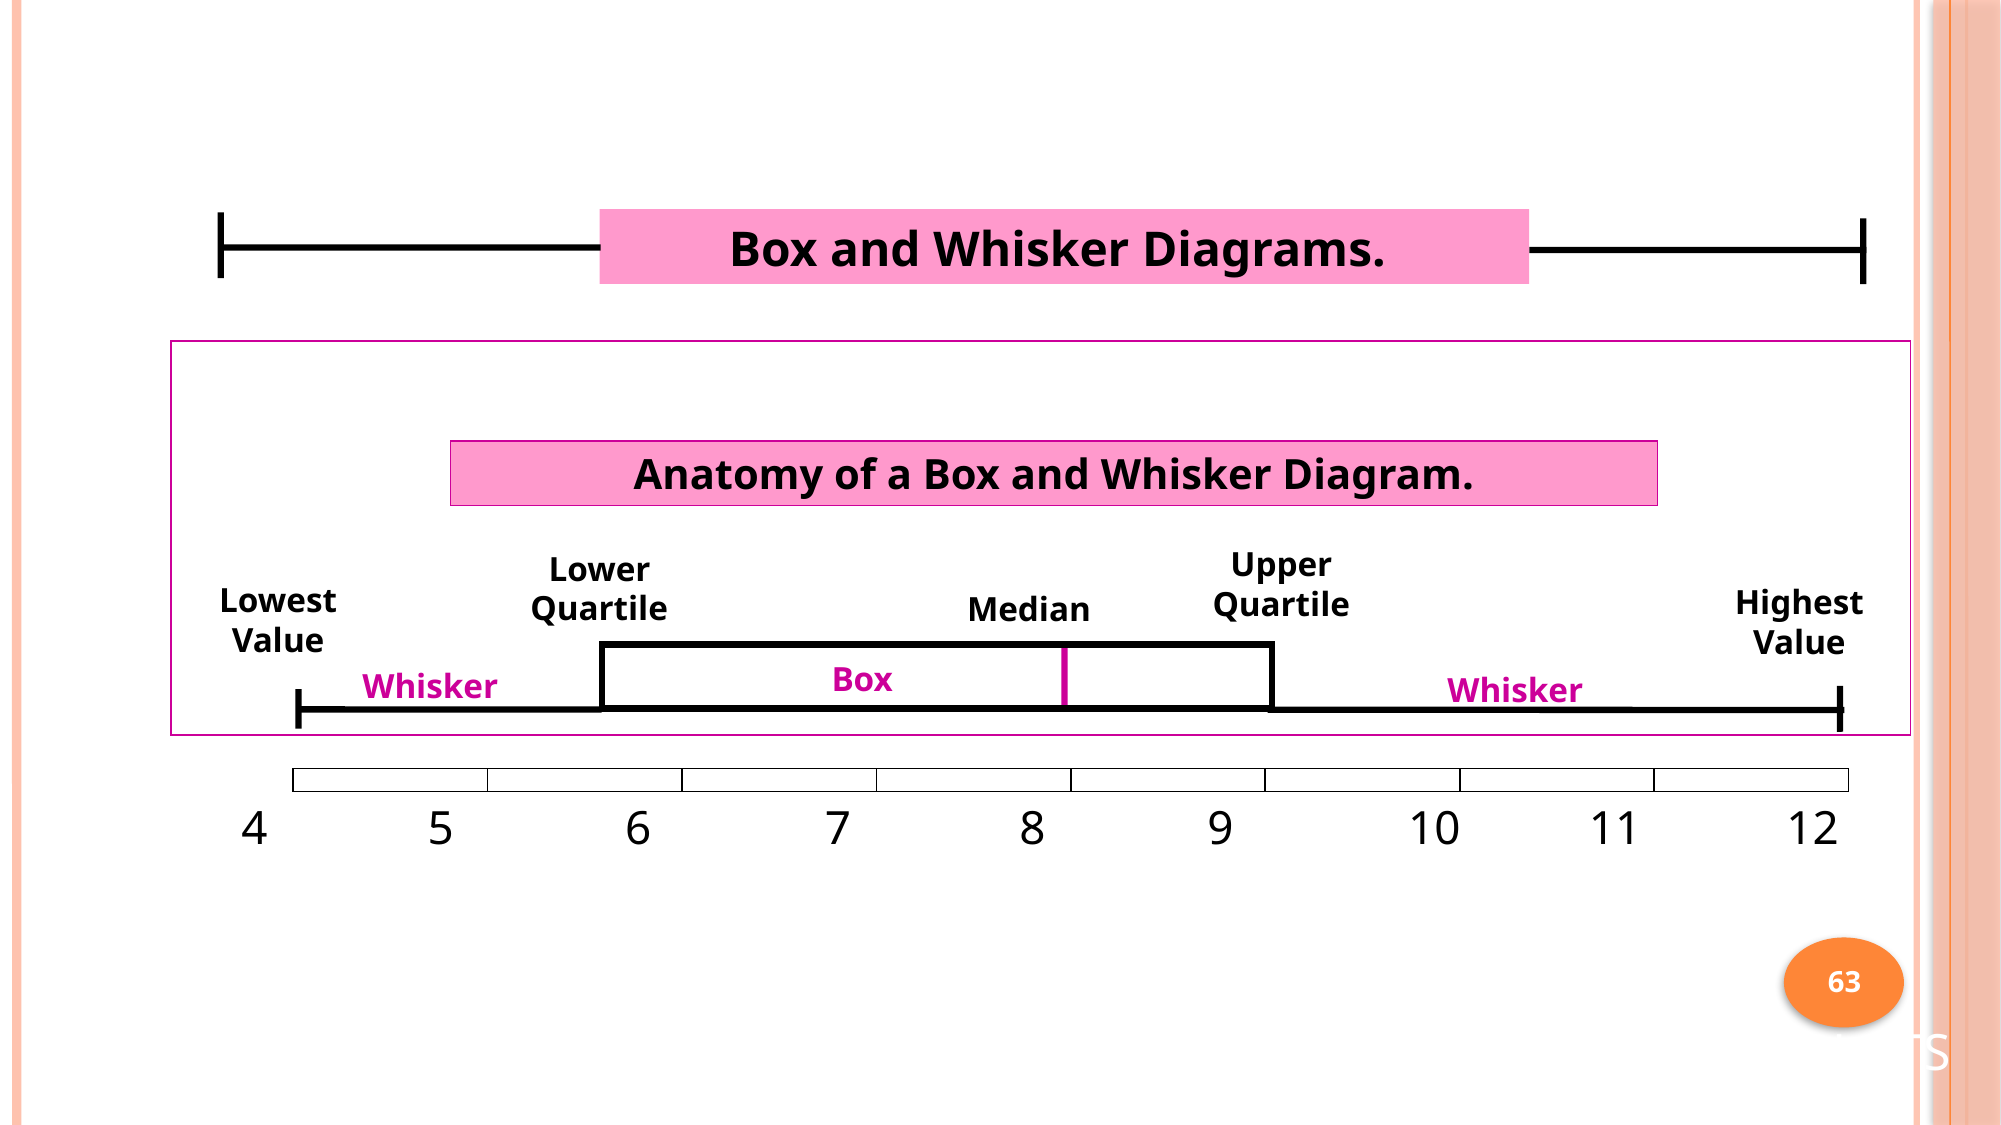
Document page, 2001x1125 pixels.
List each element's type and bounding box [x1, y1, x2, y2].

text_box [170, 340, 1912, 736]
text_box [0, 208, 2000, 1115]
